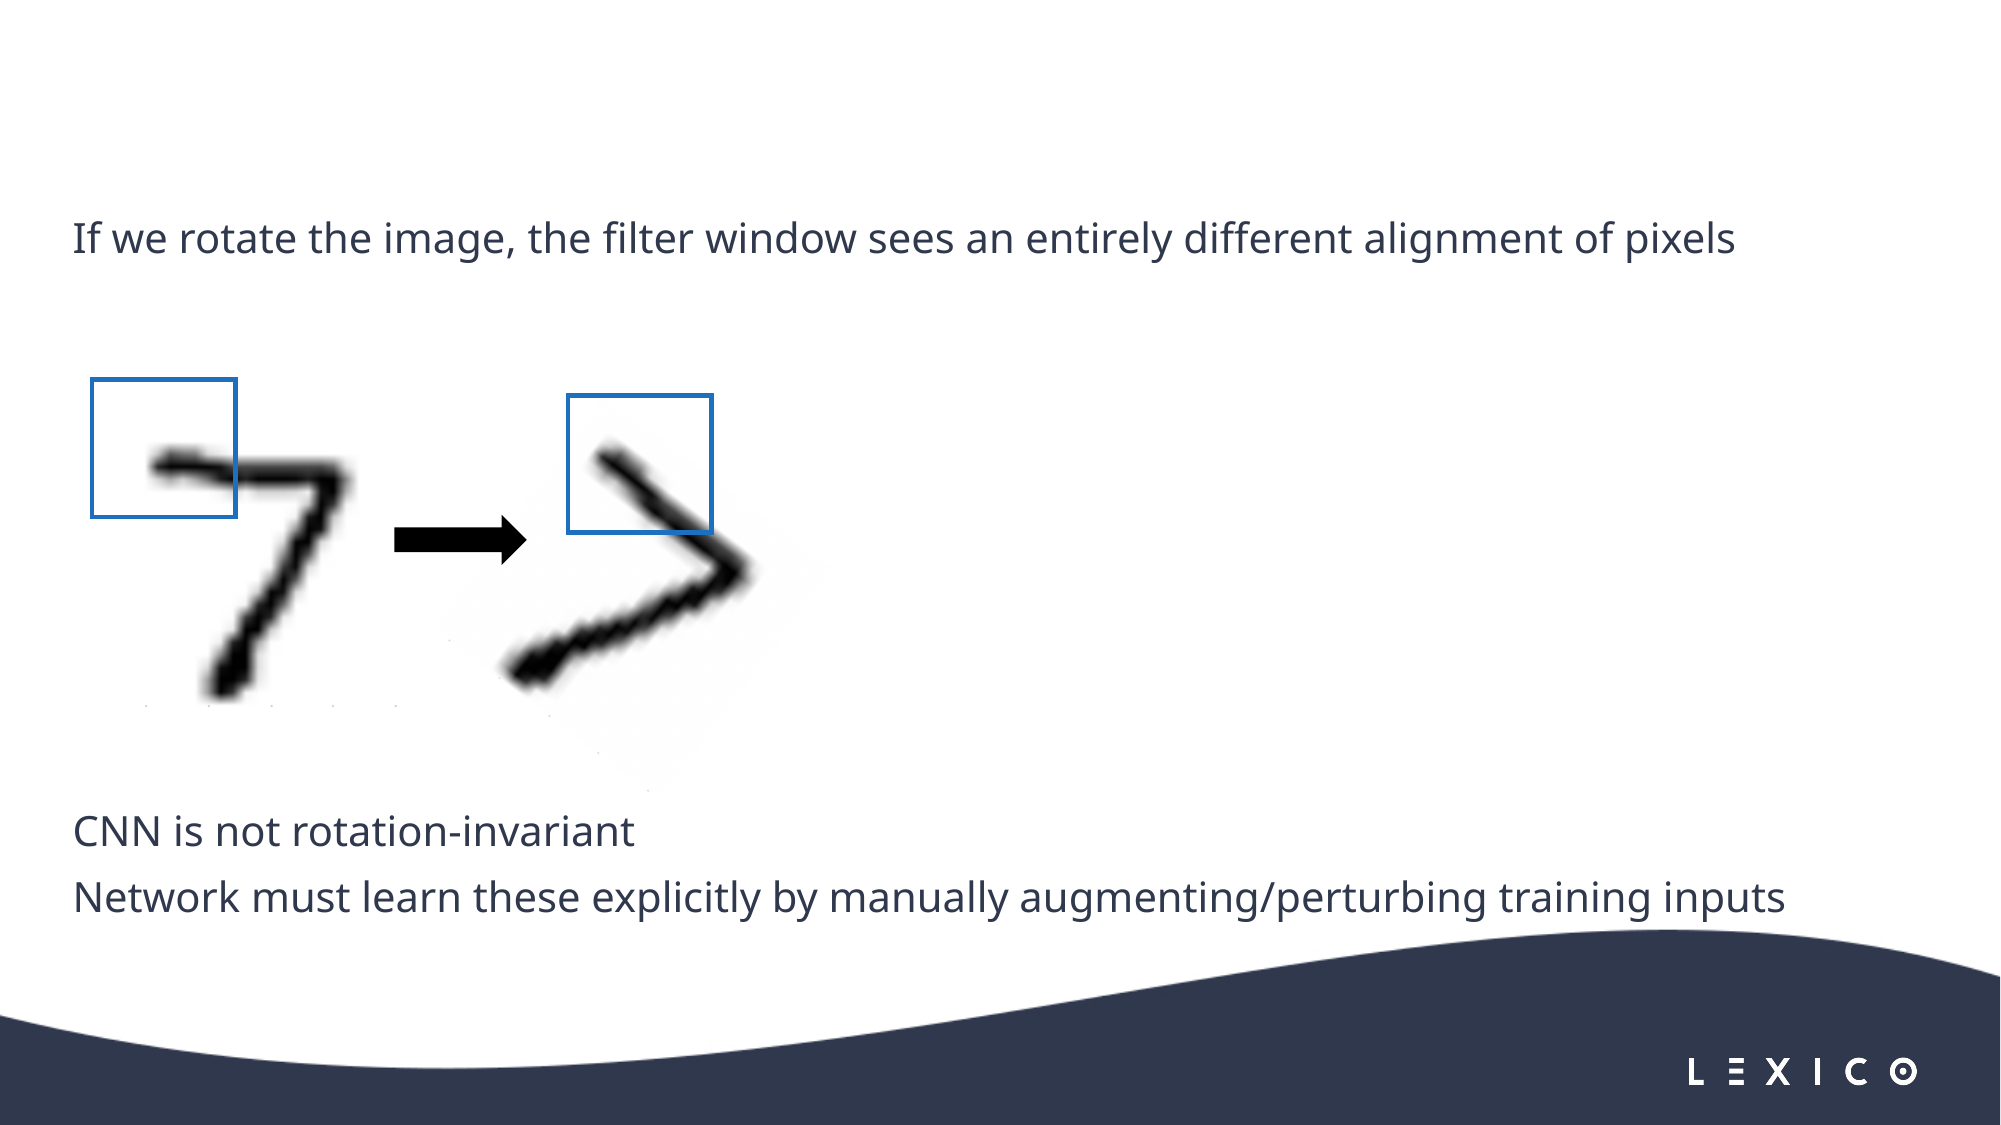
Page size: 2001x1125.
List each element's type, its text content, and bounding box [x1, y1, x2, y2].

list If we rotate the image, the filter window sees an entirely different alignment of pixels CNN is not rotation-invariant Network must learn these explicitly by manually augmenting/perturbing training inputs [57, 209, 1944, 1001]
text_box [91, 379, 237, 518]
text_box [411, 527, 487, 553]
picture [0, 0, 2001, 1125]
text_box [567, 394, 713, 452]
